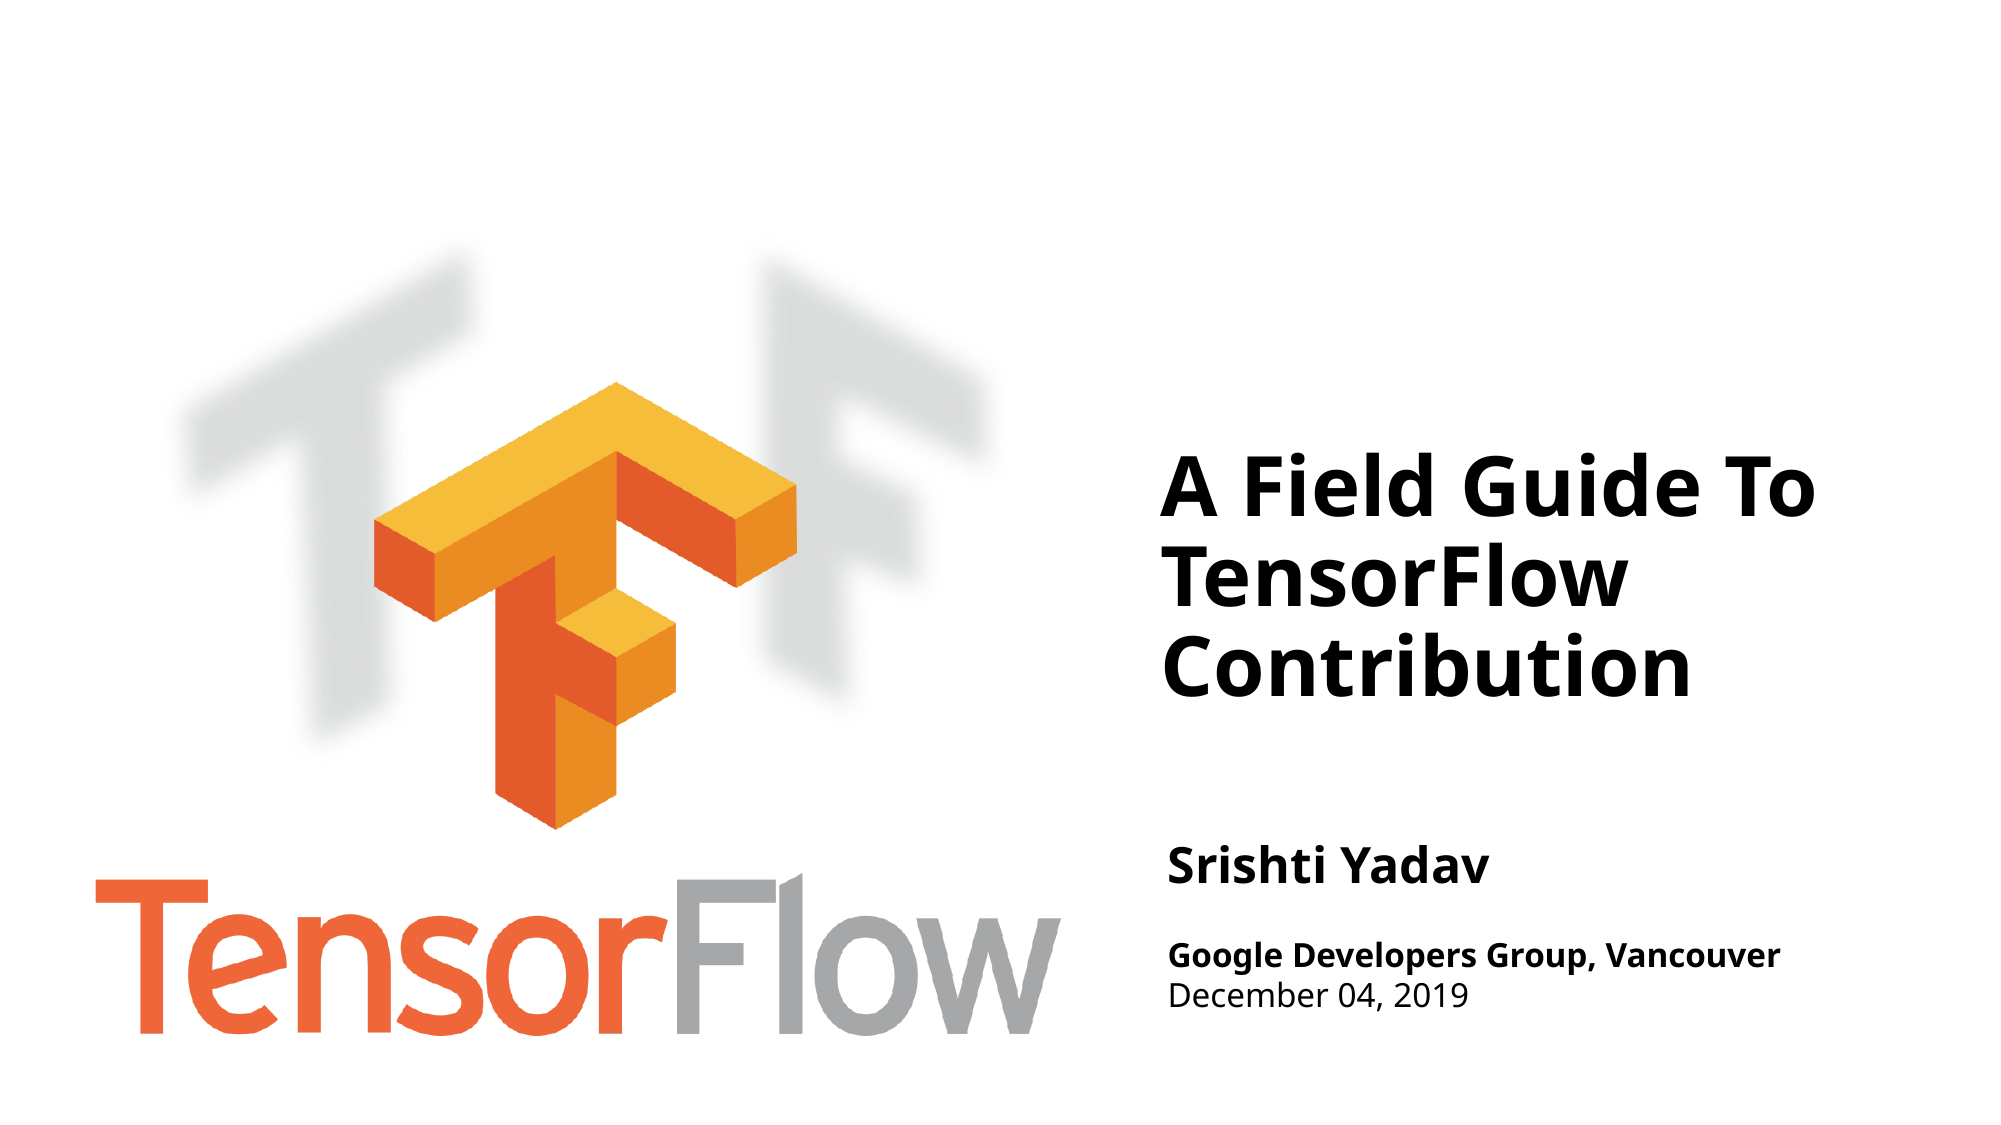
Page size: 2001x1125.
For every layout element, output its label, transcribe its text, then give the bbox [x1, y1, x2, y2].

picture [78, 220, 1078, 1054]
text_box Srishti Yadav Google Developers Group, Vancouver December 04, 2019 [1152, 786, 1922, 1022]
title A Field Guide To TensorFlow Contribution [1145, 403, 1922, 722]
